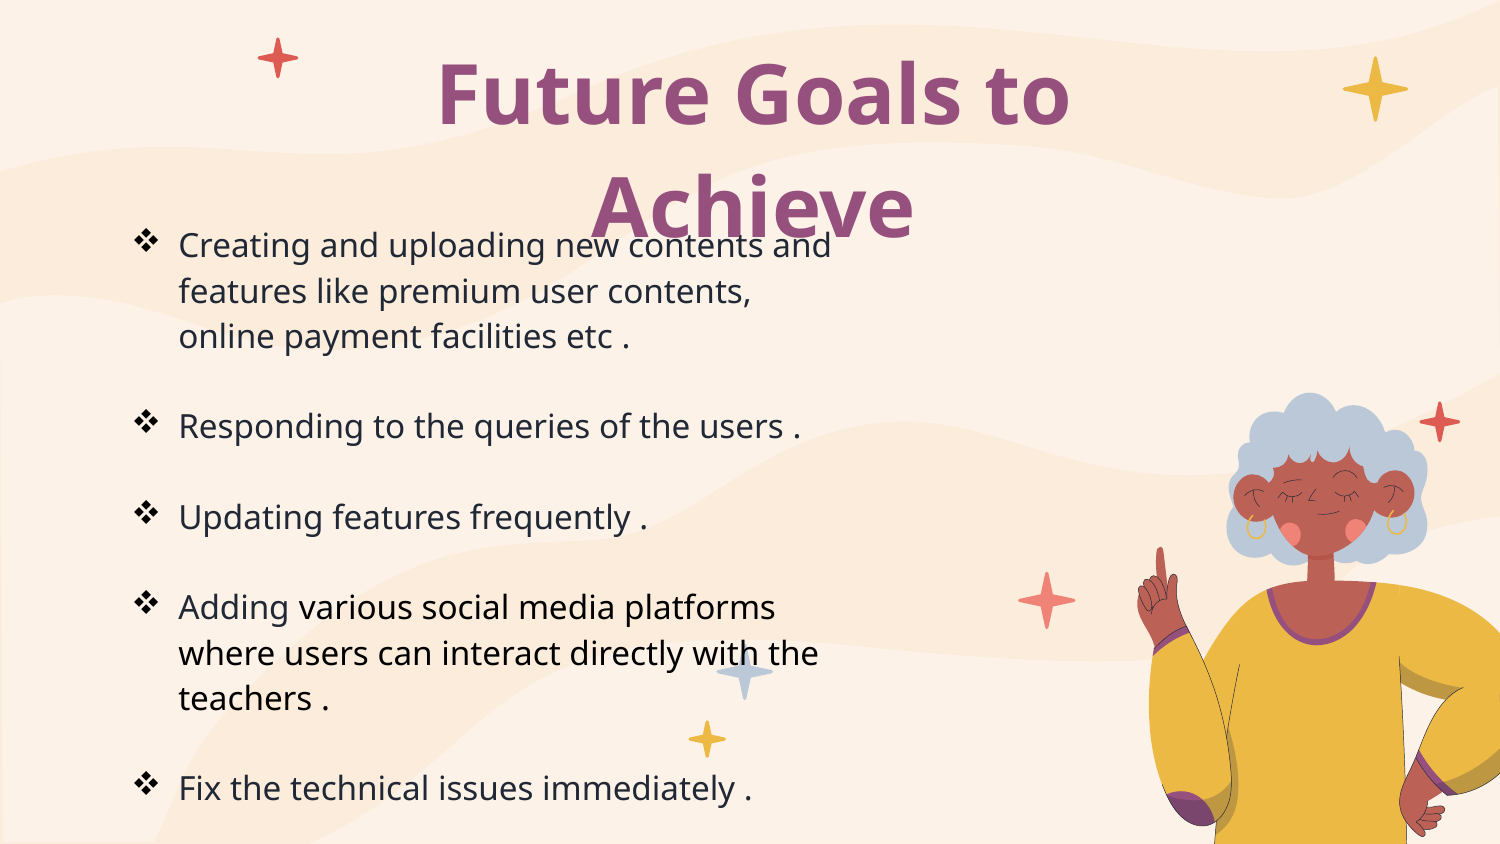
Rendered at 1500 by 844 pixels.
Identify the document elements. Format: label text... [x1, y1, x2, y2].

table_header Creating and uploading new contents and features like premium user contents, online payment facilities etc . Responding to the queries of the users . Updating features frequently . Adding various social media platforms where users can interact directly with the teachers . Fix the technical issues immediately . [116, 215, 873, 818]
table_header Future Goals to Achieve [254, 28, 1254, 270]
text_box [1136, 392, 1500, 844]
text_box [1019, 573, 1074, 628]
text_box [689, 644, 772, 757]
